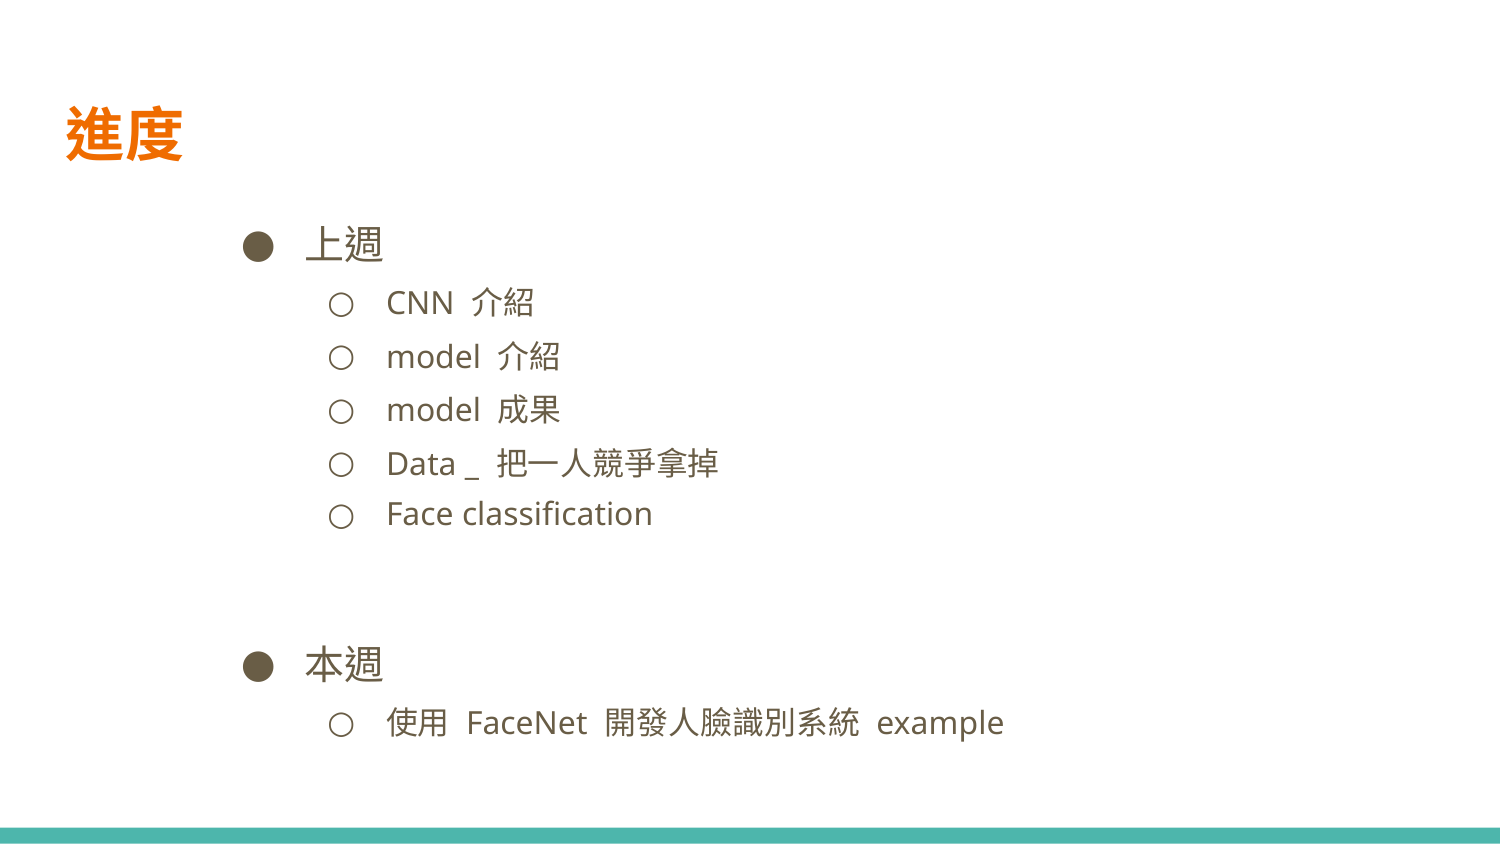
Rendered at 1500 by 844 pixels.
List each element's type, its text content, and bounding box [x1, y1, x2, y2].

text_box 上週 CNN 介紹 model 介紹 model 成果 Data _ 把一人競爭拿掉 Face classification 本週 使用 FaceNet 開發人臉識別系統 example [207, 188, 1021, 769]
text_box 進度 [51, 72, 1449, 189]
